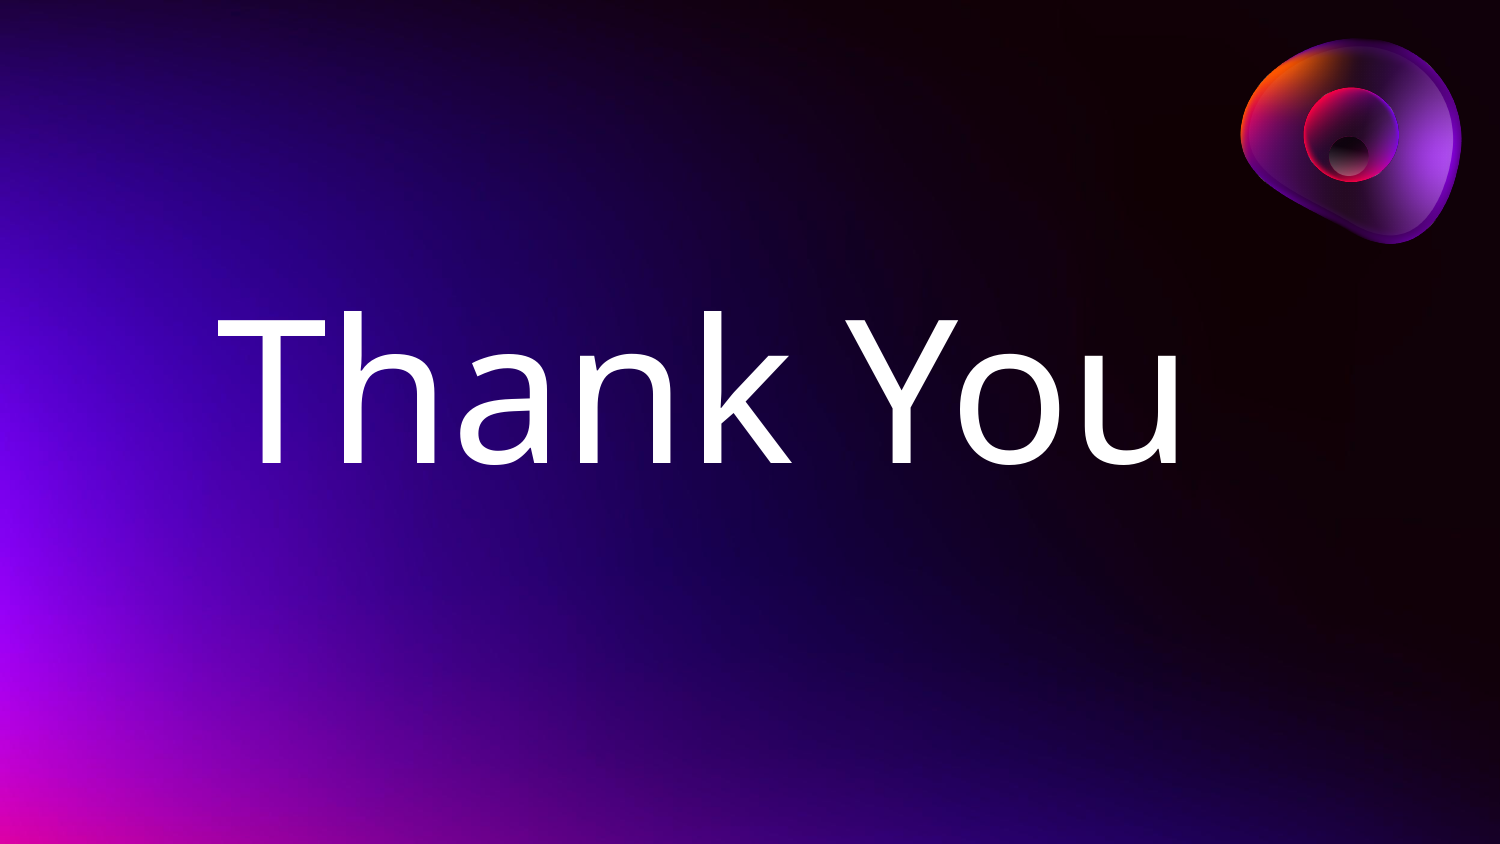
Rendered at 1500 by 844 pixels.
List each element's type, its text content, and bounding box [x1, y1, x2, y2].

title Thank You [97, 248, 1365, 489]
picture [0, 0, 1500, 844]
